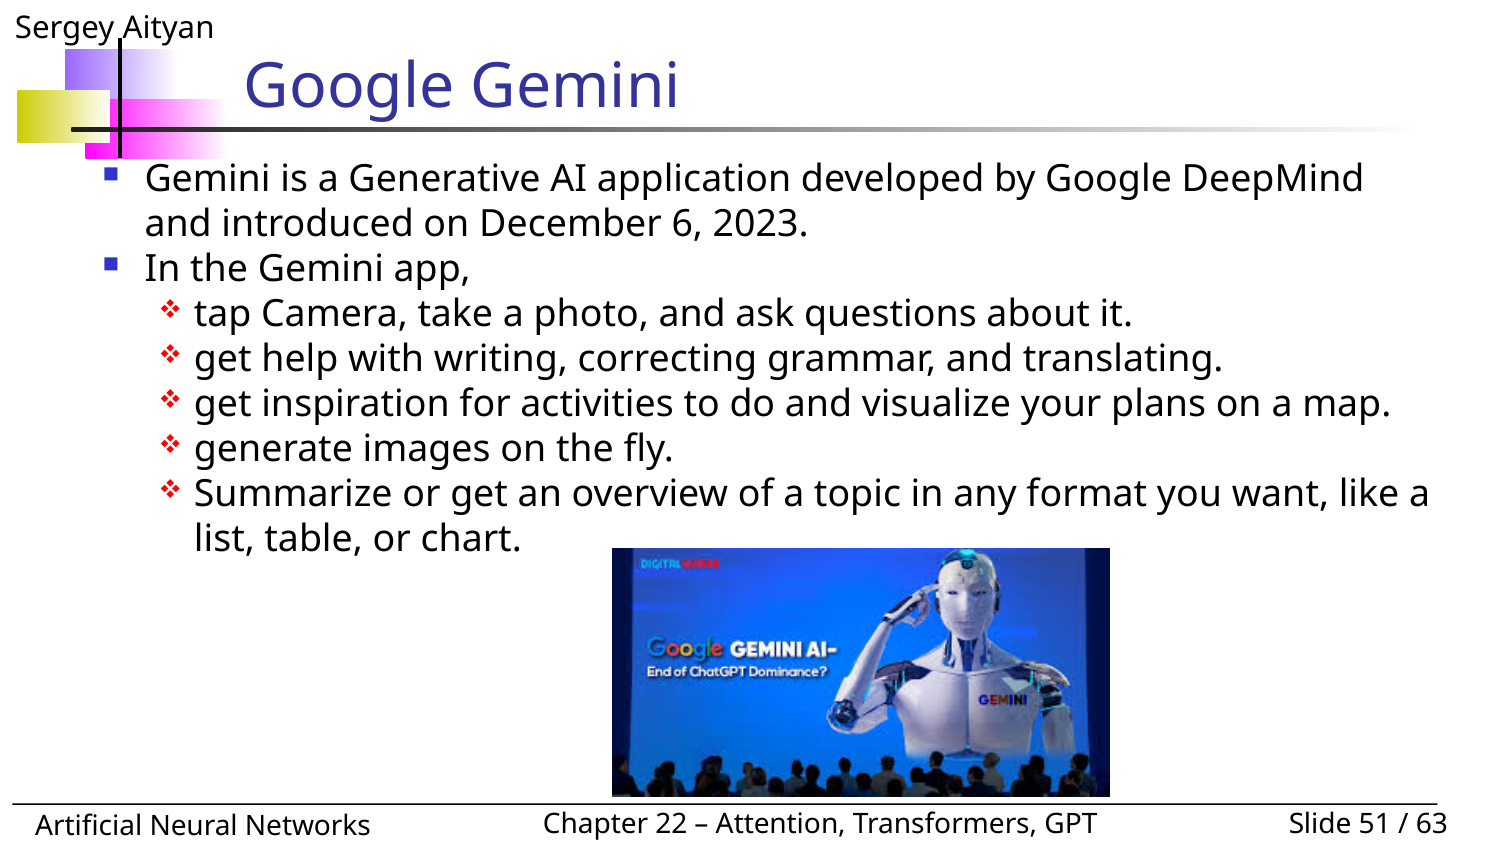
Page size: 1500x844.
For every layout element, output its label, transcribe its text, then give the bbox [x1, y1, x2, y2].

list Gemini is a Generative AI application developed by Google DeepMind and introduced on December 6, 2023. In the Gemini app, tap Camera, take a photo, and ask questions about it. get help with writing, correcting grammar, and translating. get inspiration for activities to do and visualize your plans on a map. generate images on the fly. Summarize or get an overview of a topic in any format you want, like a list, table, or chart. [87, 146, 1454, 464]
title Google Gemini [228, 46, 1332, 128]
picture [612, 548, 1110, 798]
